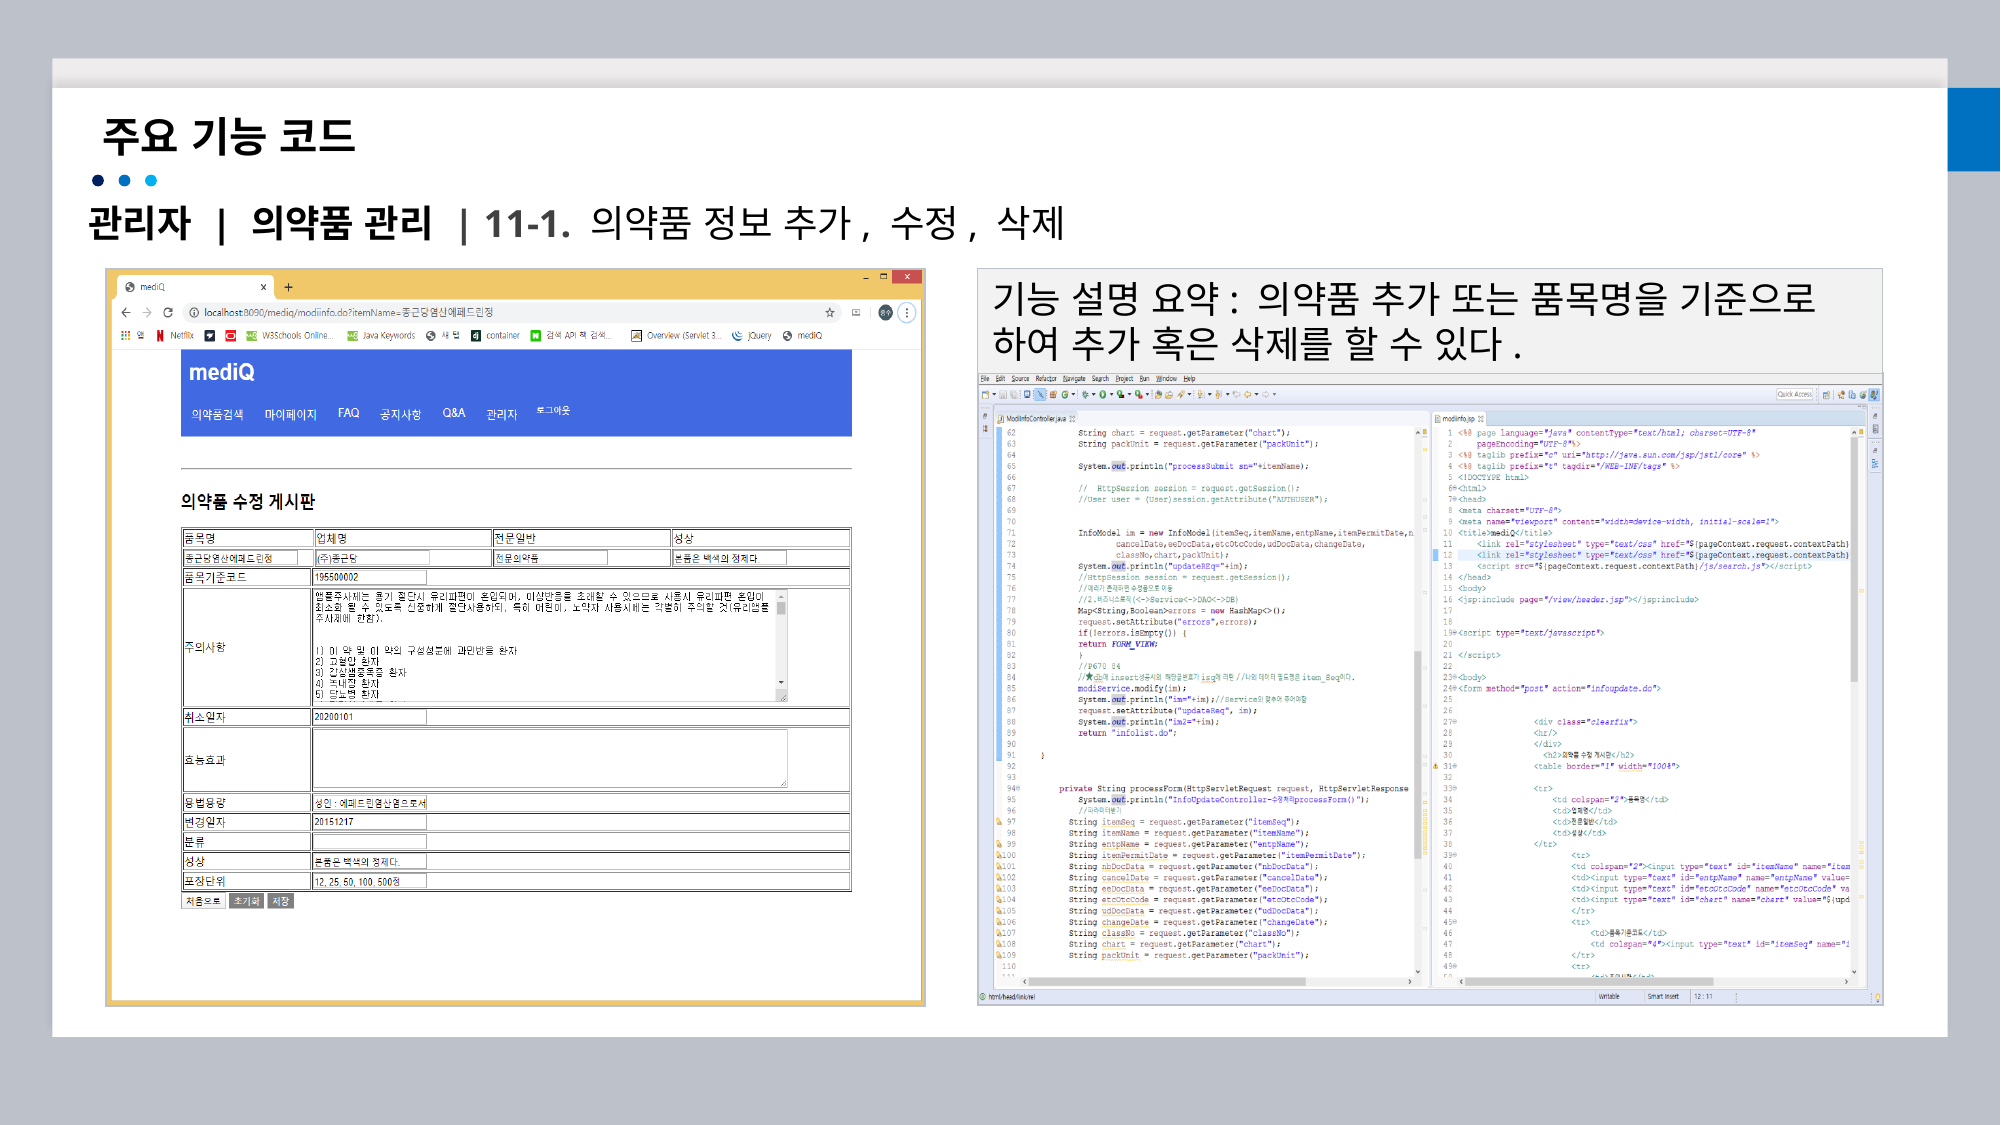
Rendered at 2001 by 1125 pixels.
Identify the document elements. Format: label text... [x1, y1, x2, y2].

text_box 기능 설명 요약: 의약품 추가 또는 품목명을 기준으로 하여 추가 혹은 삭제를 할 수 있다. [977, 268, 1883, 374]
text_box [143, 173, 158, 188]
text_box 주요 기능 코드 [87, 103, 372, 169]
text_box [117, 173, 132, 188]
text_box [105, 268, 926, 1007]
text_box 관리자 | 의약품 관리 | 11-1. 의약품 정보 추가, 수정, 삭제 [73, 193, 1334, 253]
text_box [90, 173, 105, 188]
text_box [1947, 87, 2000, 172]
text_box [977, 372, 1884, 1006]
